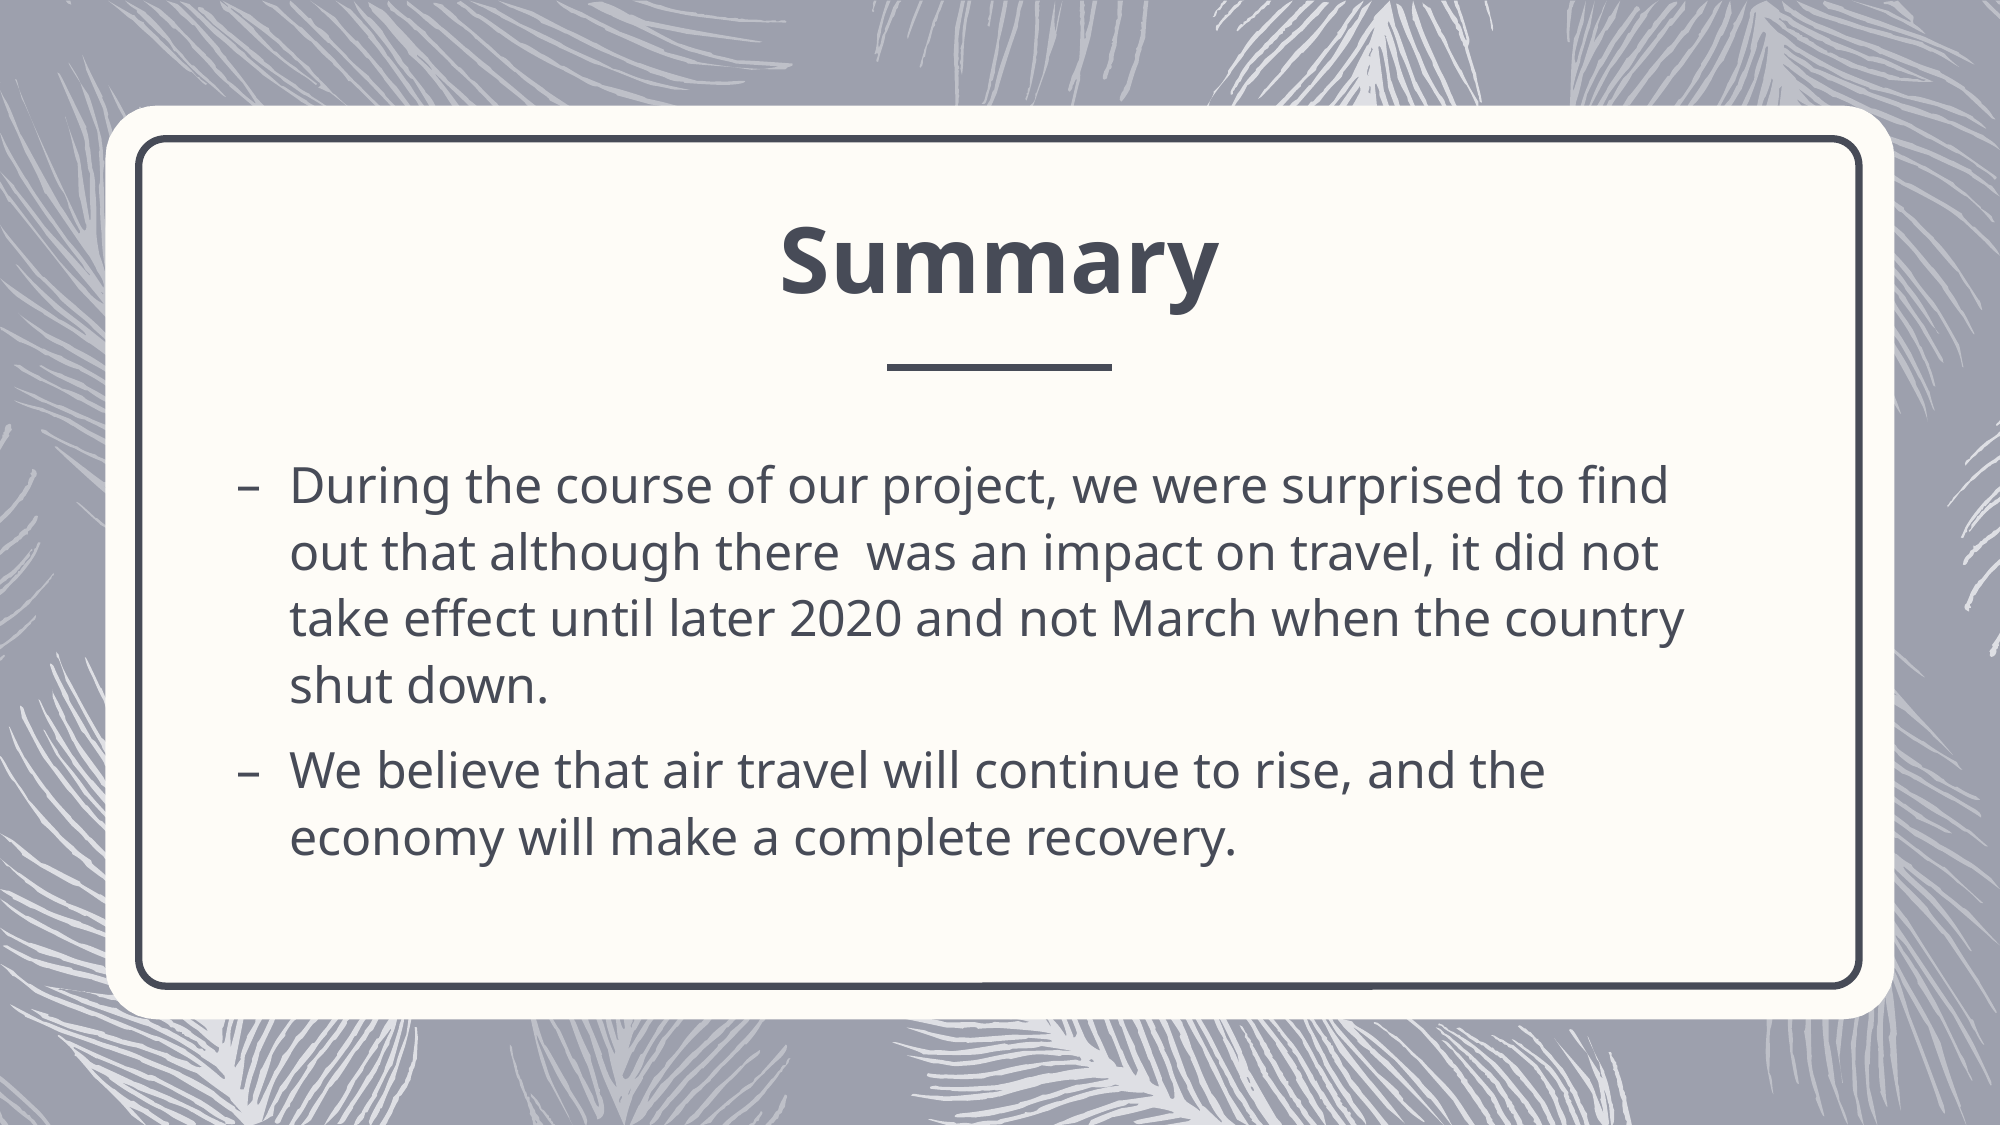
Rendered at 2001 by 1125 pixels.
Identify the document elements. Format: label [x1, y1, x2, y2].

text_box [0, 0, 2000, 1125]
